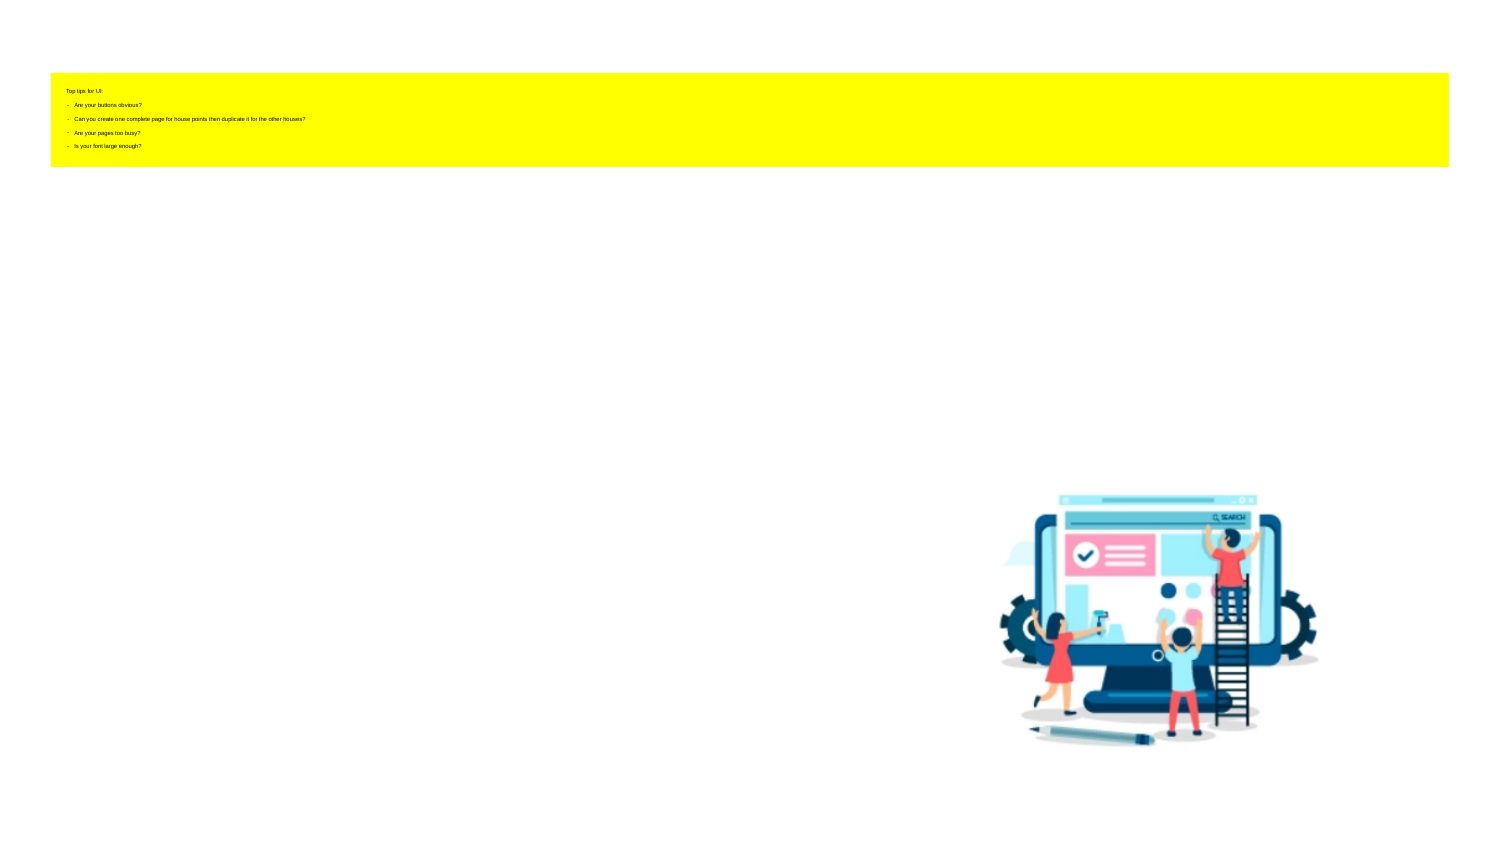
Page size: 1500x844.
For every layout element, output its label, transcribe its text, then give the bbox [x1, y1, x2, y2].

title Top tips for UI: Are your buttons obvious? Can you create one complete page for house points then duplicate it for the other houses? Are your pages too busy? Is your font large enough? [51, 72, 1449, 167]
picture [982, 478, 1332, 764]
